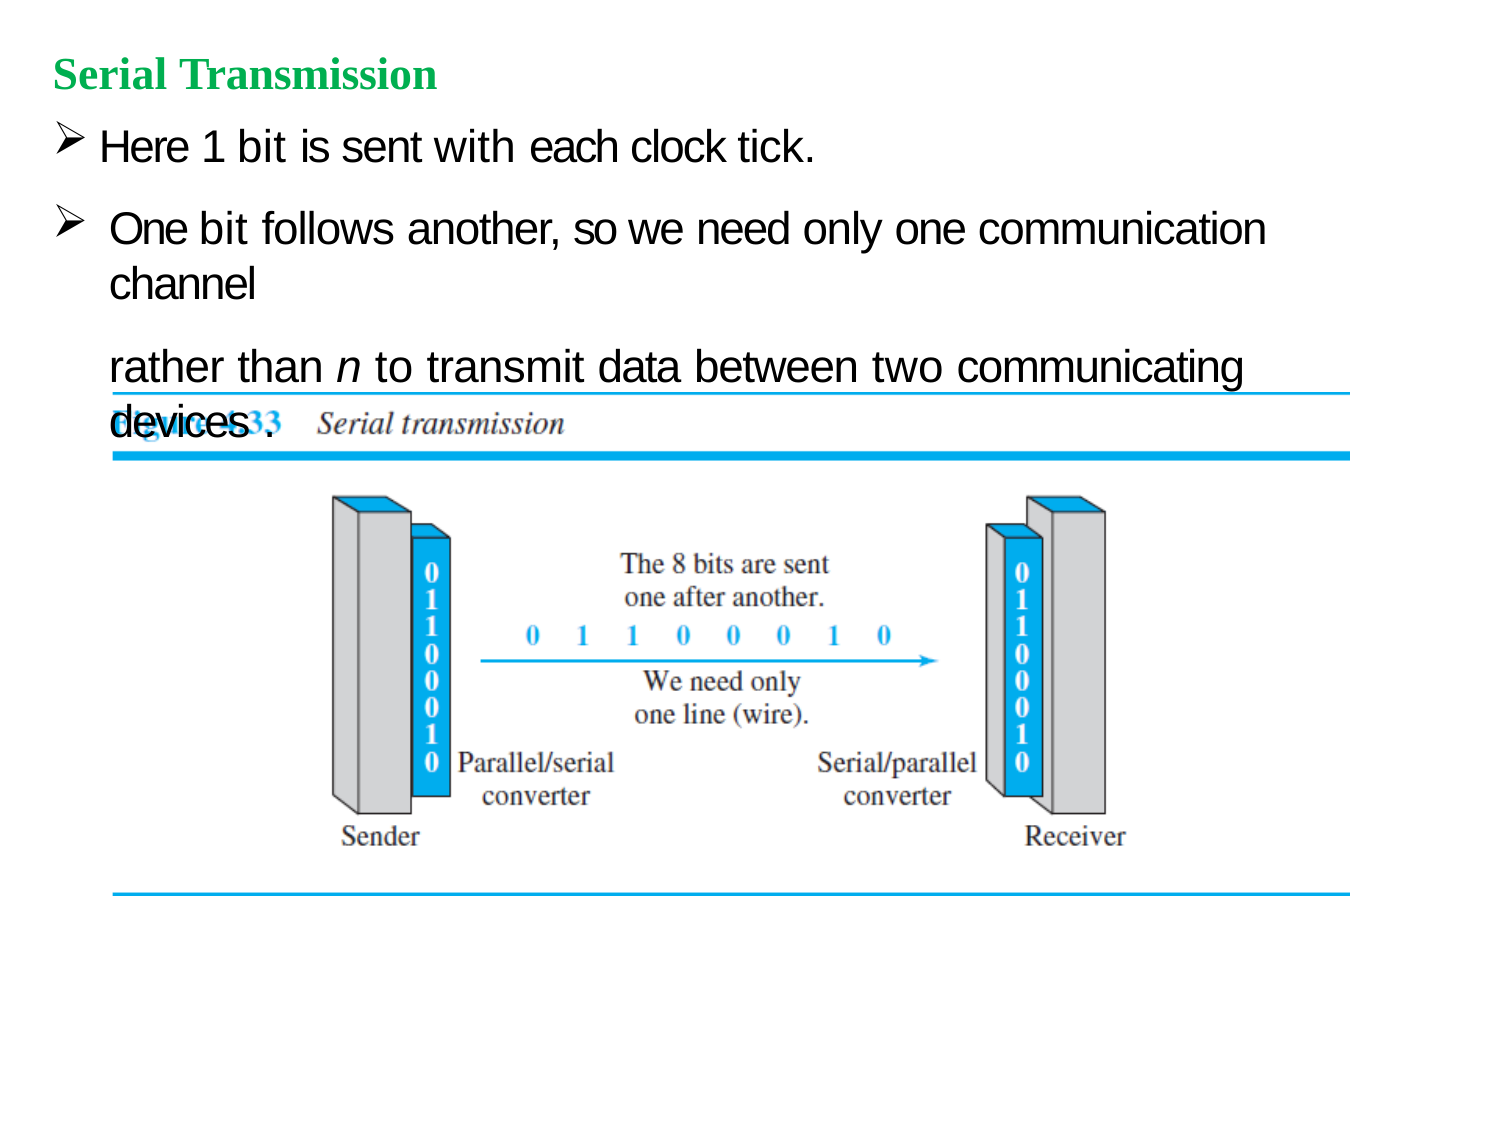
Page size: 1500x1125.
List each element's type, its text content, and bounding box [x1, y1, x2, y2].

text_box Serial Transmission Here 1 bit is sent with each clock tick. One bit follows another, so we need only one communication channel rather than n to transmit data between two communicating devices . [50, 24, 1414, 447]
text_box [112, 447, 1350, 896]
